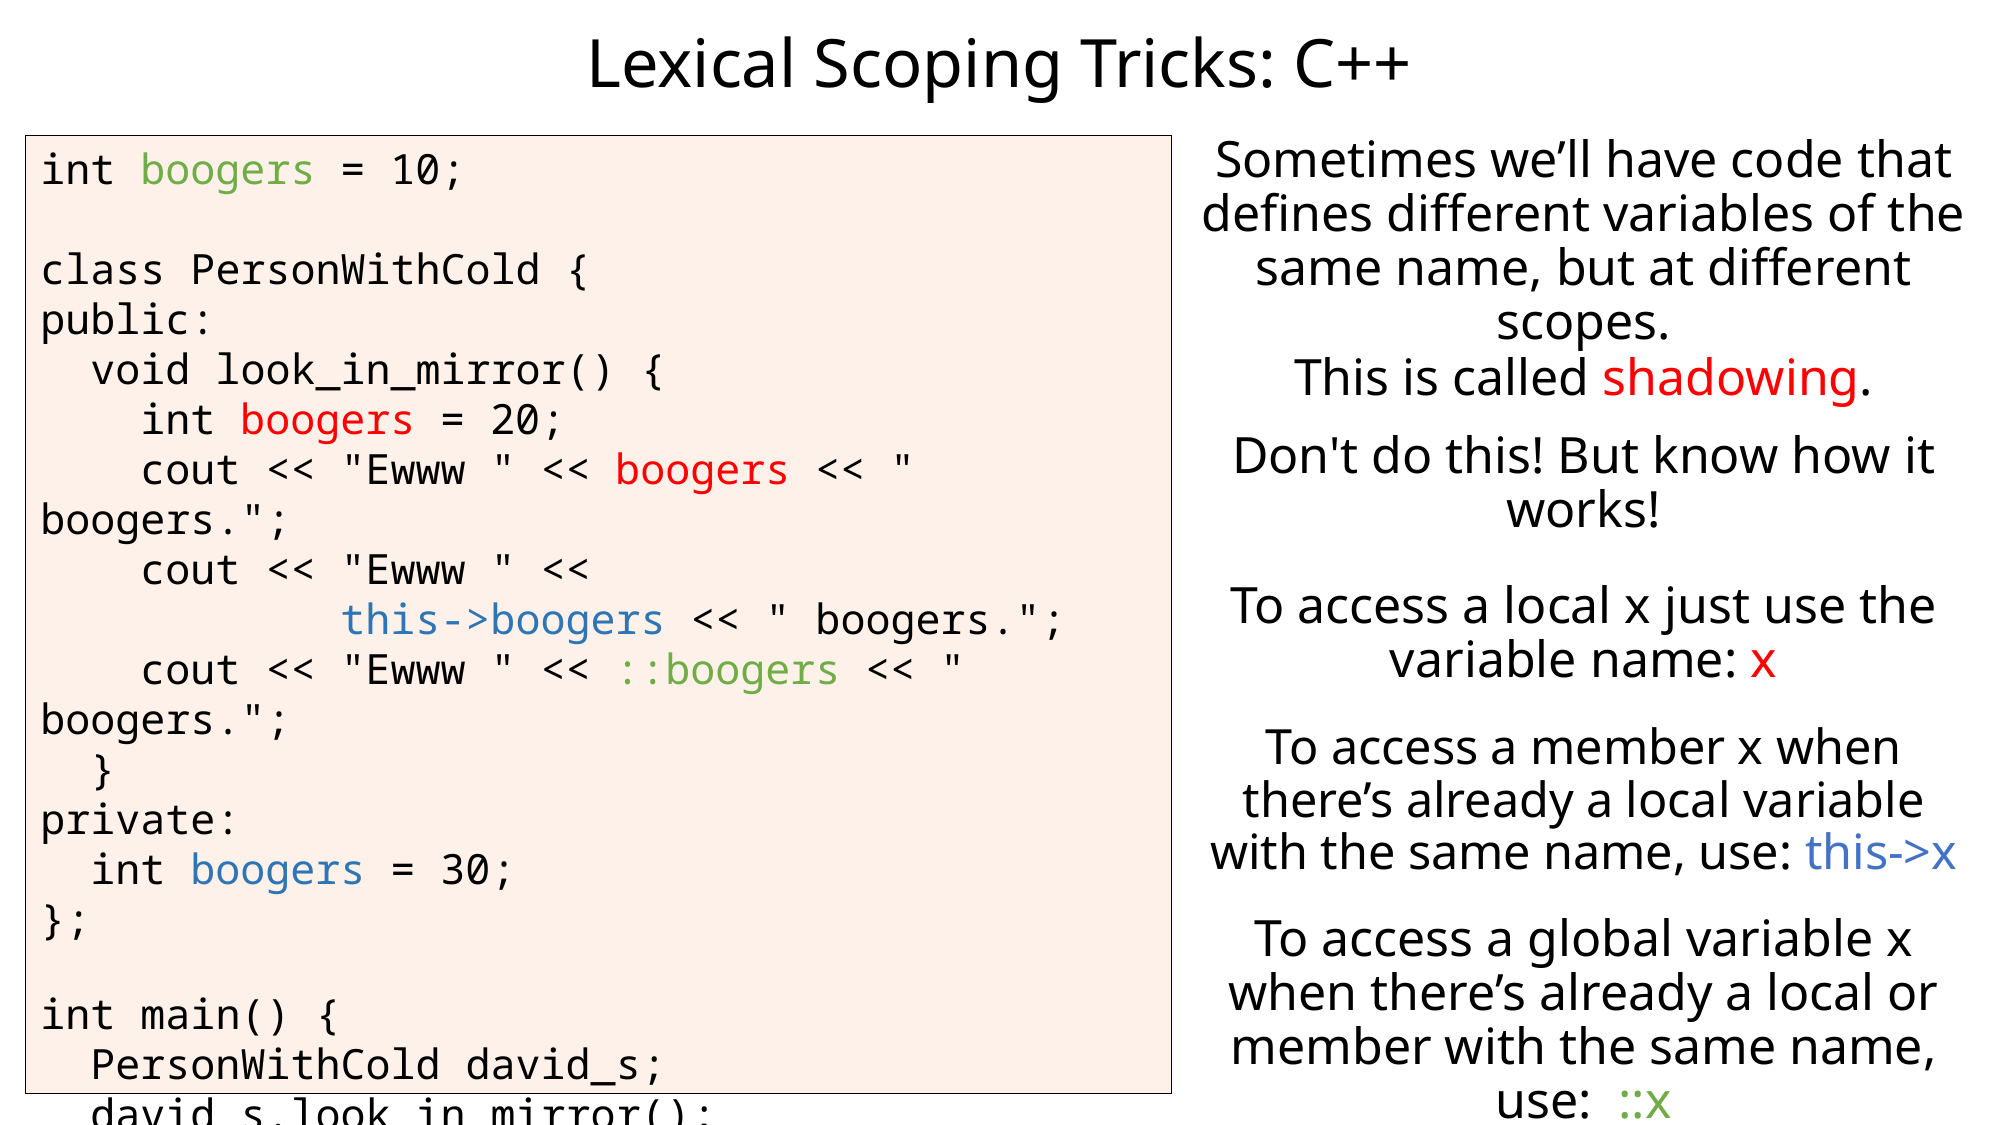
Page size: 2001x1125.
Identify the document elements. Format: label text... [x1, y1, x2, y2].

text_box int boogers = 10; class PersonWithCold { public: void look_in_mirror() { int boogers = 20; cout << "Ewww " << boogers << " boogers."; cout << "Ewww " << this->boogers << " boogers."; cout << "Ewww " << ::boogers << " boogers."; } private: int boogers = 30; }; int main() { PersonWithCold david_s; david_s.look_in_mirror(); } [25, 135, 1172, 1094]
text_box To access a local x just use the variable name: x [1193, 540, 1975, 729]
text_box To access a global variable x when there’s already a local or member with the same name, use: ::x [1193, 927, 1975, 1115]
text_box Sometimes we’ll have code that defines different variables of the same name, but at different scopes. [1179, 148, 1989, 336]
text_box To access a member x when there’s already a local variable with the same name, use: this->x [1193, 729, 1975, 896]
text_box This is called shadowing. [1193, 336, 1975, 390]
text_box Lexical Scoping Tricks: C++ [150, 22, 1850, 211]
text_box Don't do this! But know how it works! [1167, 390, 2000, 579]
